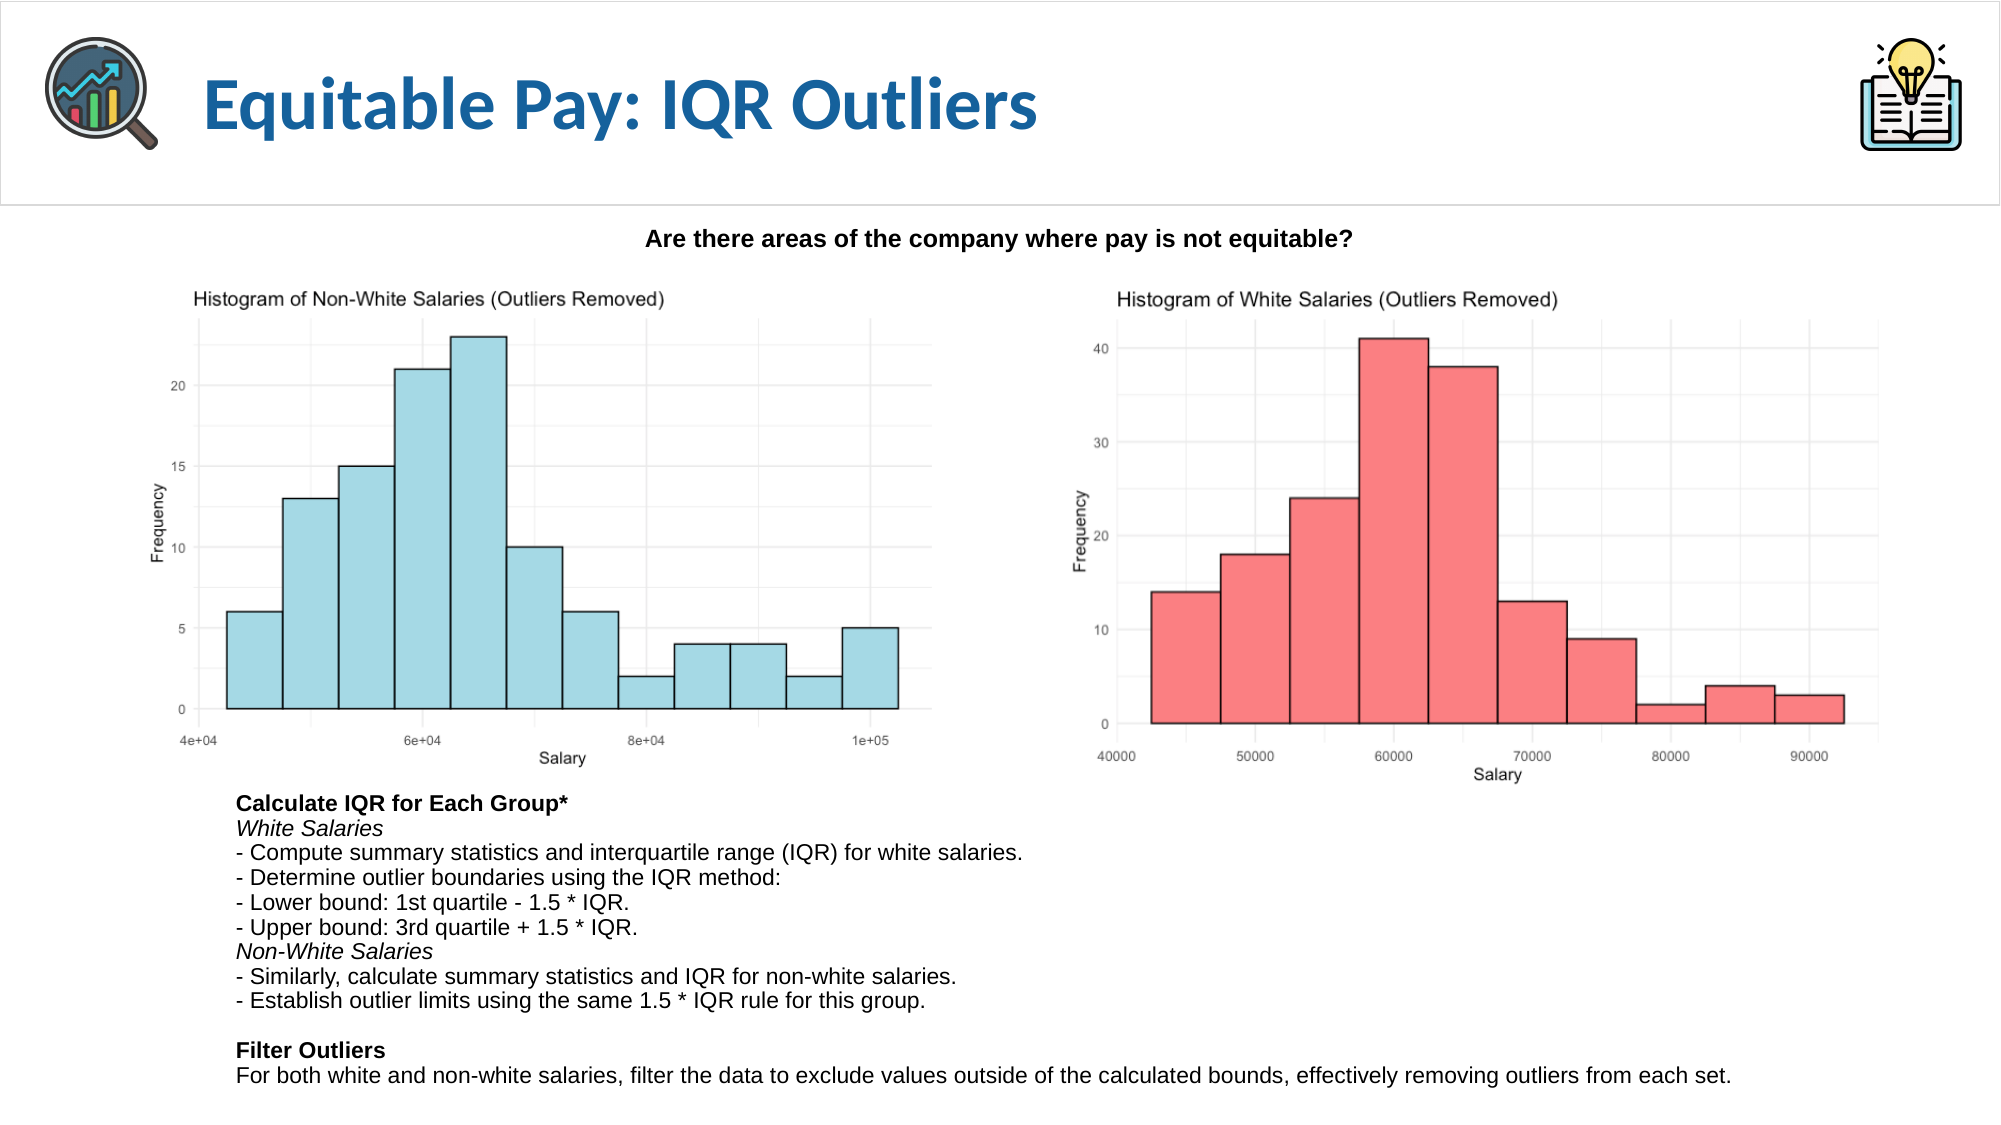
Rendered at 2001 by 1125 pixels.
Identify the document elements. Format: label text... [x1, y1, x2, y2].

title Equitable Pay: IQR Outliers [191, 37, 1787, 163]
text_box Are there areas of the company where pay is not equitable? [0, 215, 2000, 264]
picture [143, 284, 934, 773]
picture [1855, 38, 1967, 151]
picture [45, 37, 158, 150]
text_box Calculate IQR for Each Group* White Salaries - Compute summary statistics and interquartile range (IQR) for white salaries. - Determine outlier boundaries using the IQR method: - Lower bound: 1st quartile - 1.5 * IQR. - Upper bound: 3rd quartile + 1.5 * IQR. Non-White Salaries - Similarly, calculate summary statistics and IQR for non-white salaries. - Establish outlier limits using the same 1.5 * IQR rule for this group. Filter Outliers For both white and non-white salaries, filter the data to exclude values outside of the calculated bounds, effectively removing outliers from each set. [224, 747, 1753, 1125]
picture [1066, 284, 1881, 792]
